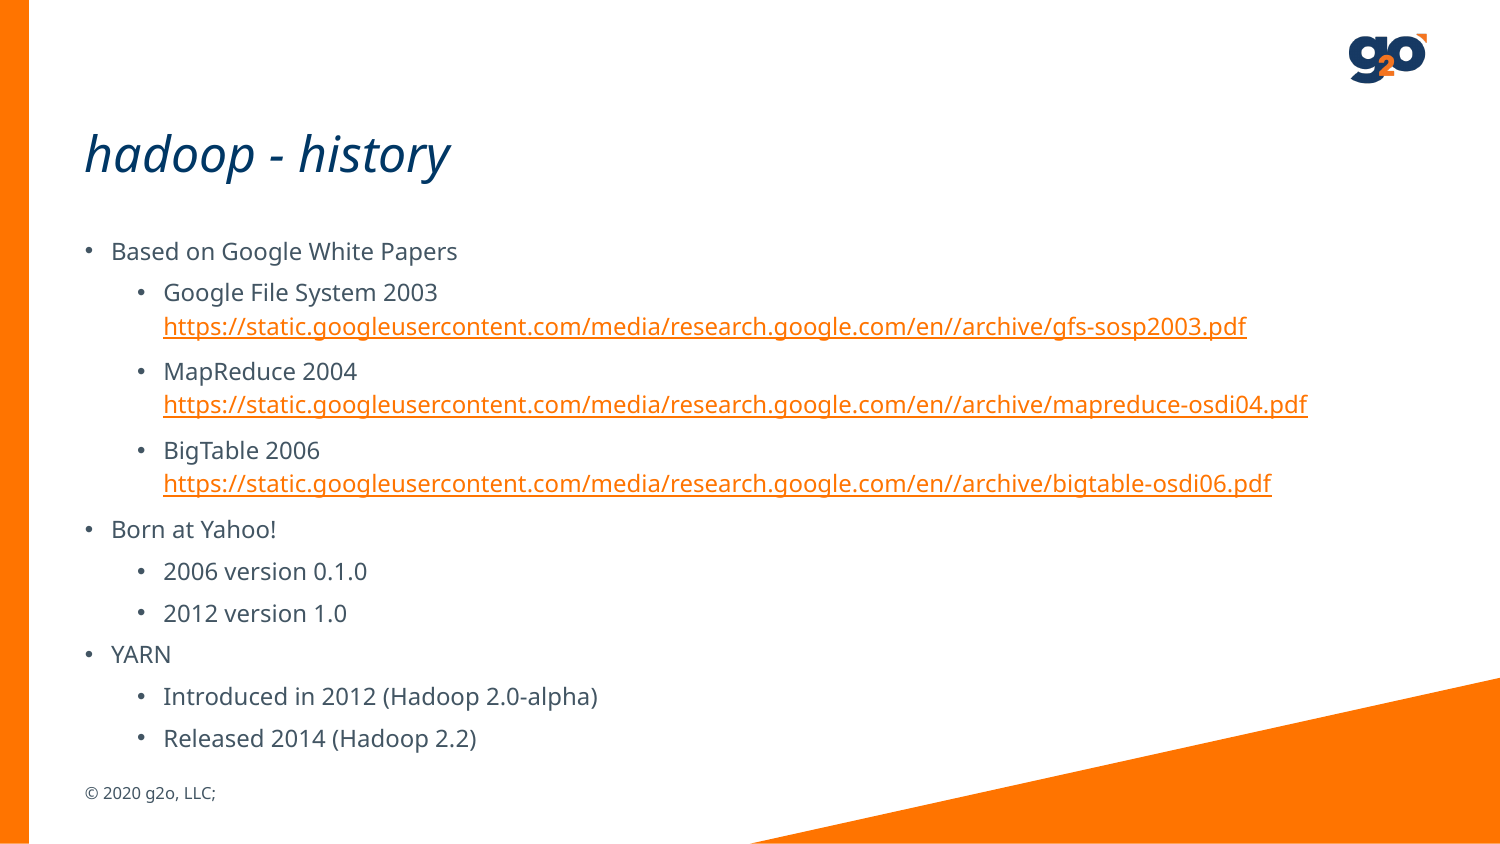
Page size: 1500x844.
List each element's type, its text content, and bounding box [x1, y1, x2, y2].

list Based on Google White Papers Google File System 2003 https://static.googleusercontent.com/media/research.google.com/en//archive/gfs-sosp2003.pdf MapReduce 2004 https://static.googleusercontent.com/media/research.google.com/en//archive/mapreduce-osdi04.pdf BigTable 2006 https://static.googleusercontent.com/media/research.google.com/en//archive/bigtable-osdi06.pdf Born at Yahoo! 2006 version 0.1.0 2012 version 1.0 YARN Introduced in 2012 (Hadoop 2.0-alpha) Released 2014 (Hadoop 2.2) [69, 224, 1443, 760]
footer © 2020 g2o, LLC; [69, 771, 469, 817]
title hadoop - history [69, 88, 1442, 208]
